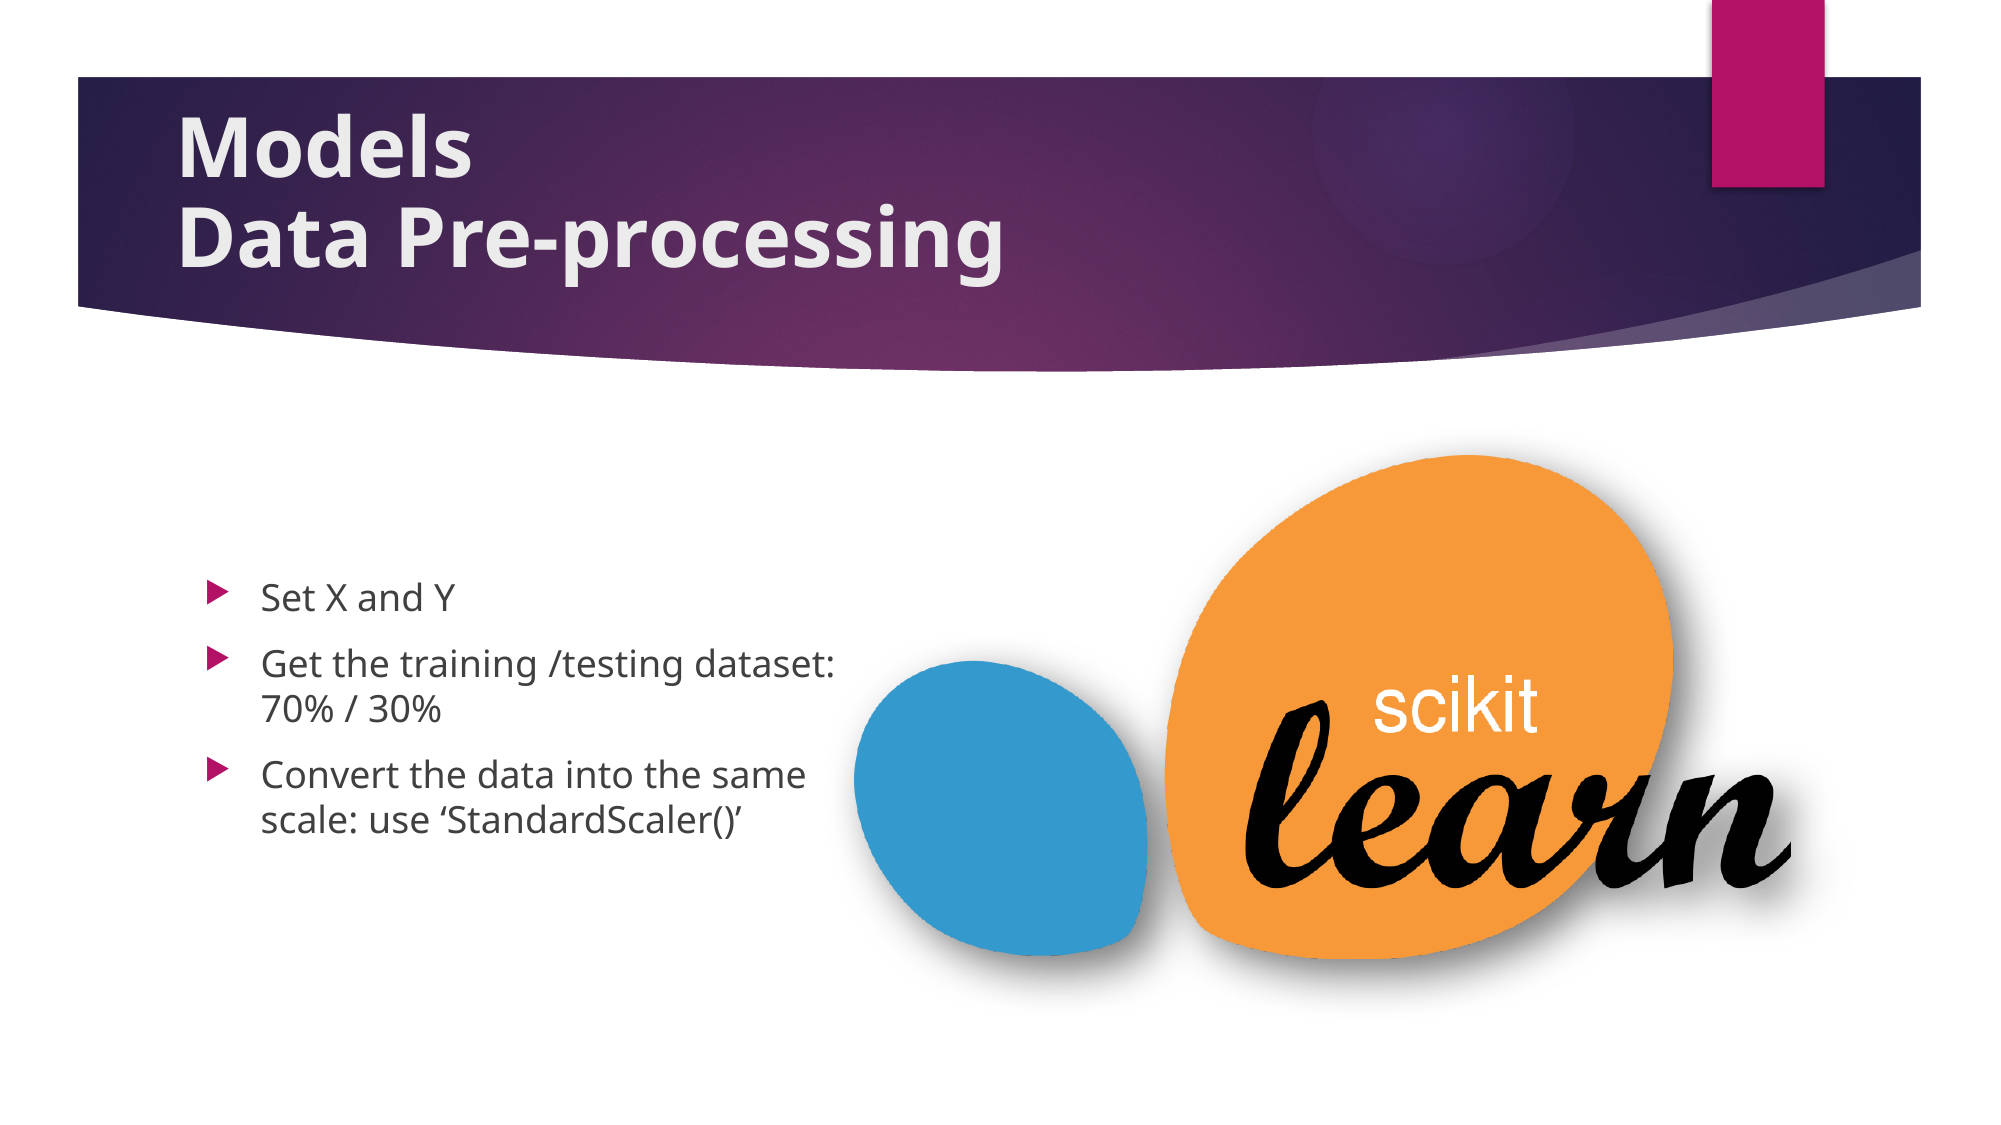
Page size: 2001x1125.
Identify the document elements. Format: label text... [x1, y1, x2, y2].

picture [854, 455, 1792, 959]
list Set X and Y Get the training /testing dataset: 70% / 30% Convert the data into the same scale: use ‘StandardScaler()’ [189, 427, 879, 988]
title Models Data Pre-processing [160, 137, 1598, 254]
